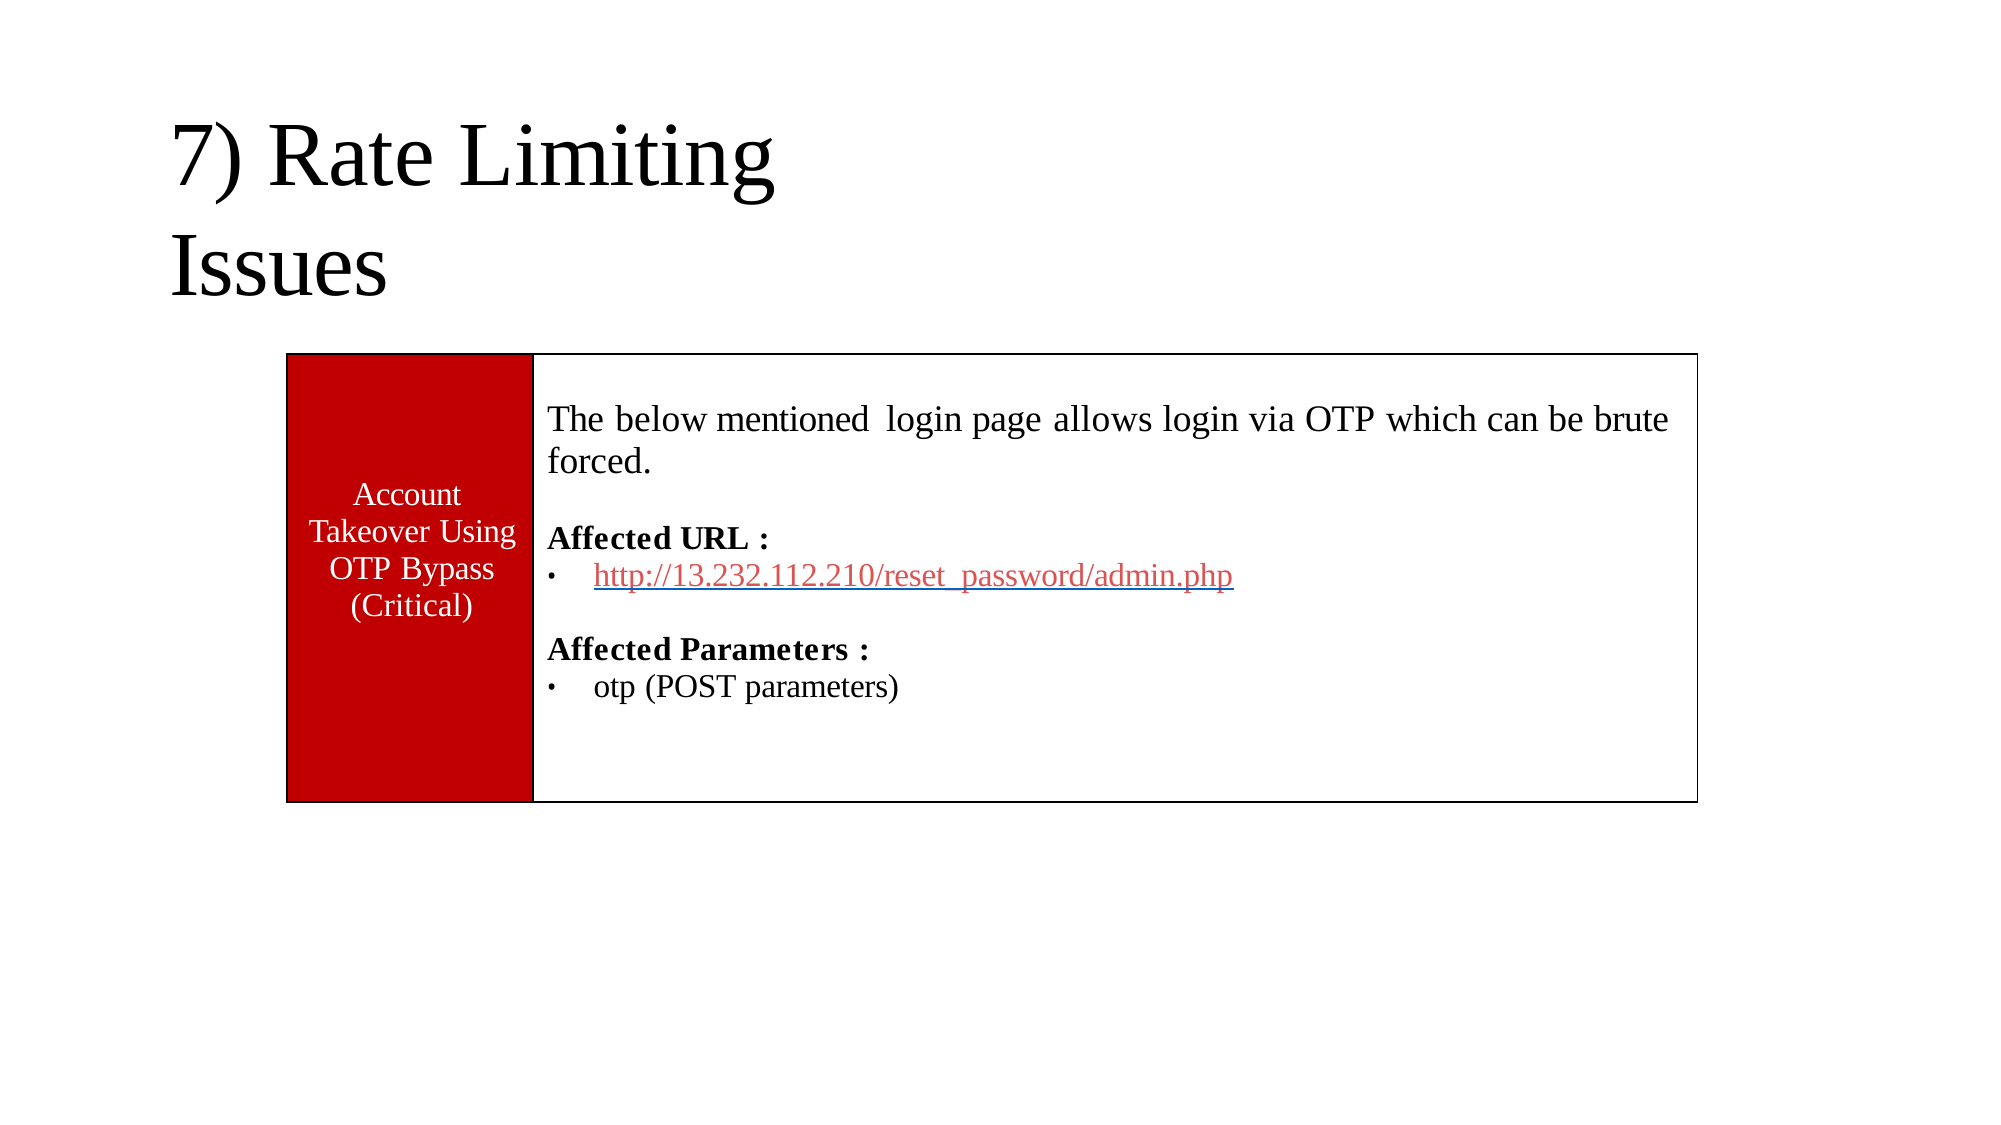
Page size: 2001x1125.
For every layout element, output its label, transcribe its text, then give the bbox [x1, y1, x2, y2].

table_header The below mentioned login page allows login via OTP which can be brute forced. Affected URL : http://13.232.112.210/reset_password/admin.php Affected Parameters : otp (POST parameters) [534, 355, 1697, 801]
text_box 7) Rate Limiting Issues [167, 91, 1017, 314]
table_header Account Takeover Using OTP Bypass (Critical) [288, 355, 532, 801]
